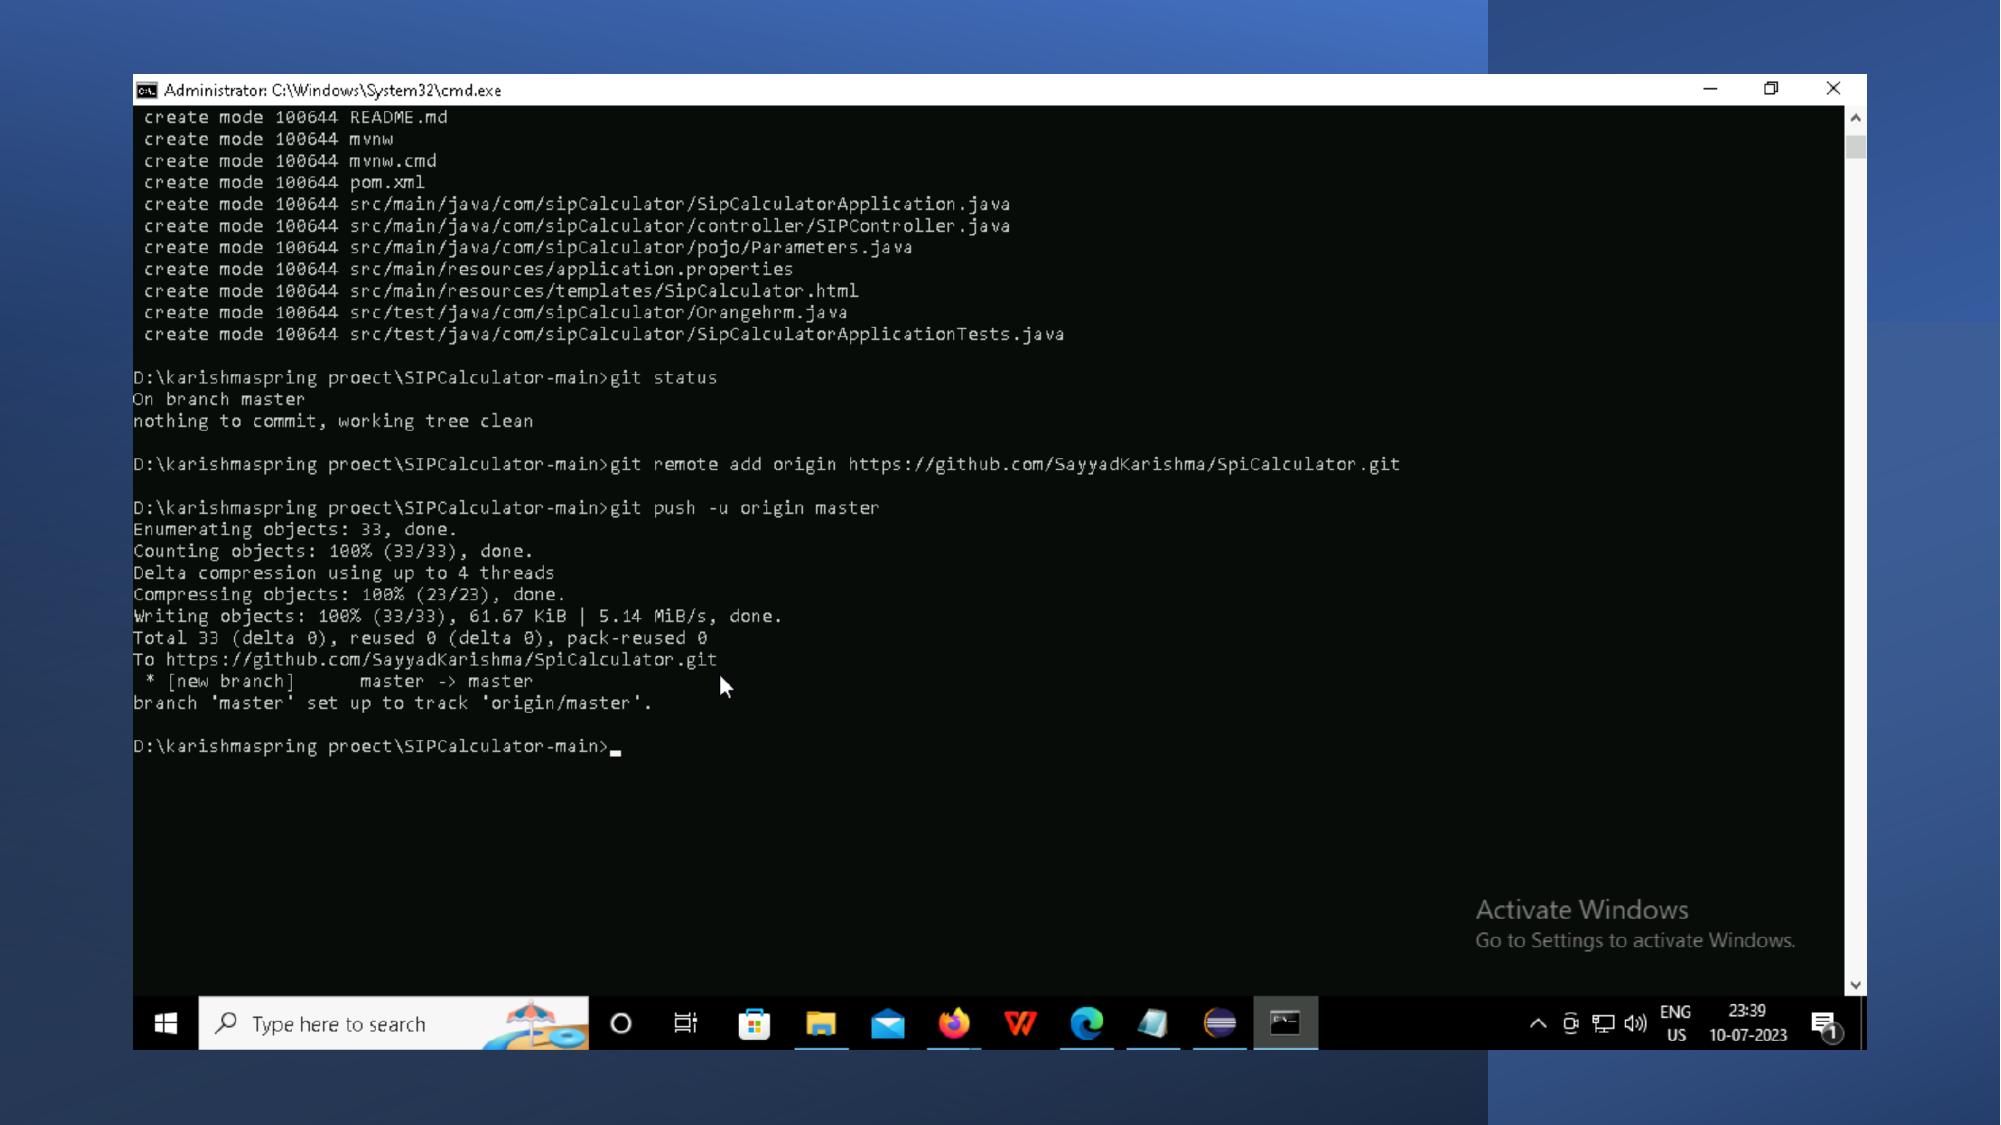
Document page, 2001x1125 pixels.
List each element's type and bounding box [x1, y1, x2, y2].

text_box [1489, 0, 2000, 321]
text_box [0, 321, 2000, 1125]
picture [133, 74, 1867, 1050]
text_box [0, 0, 1489, 321]
